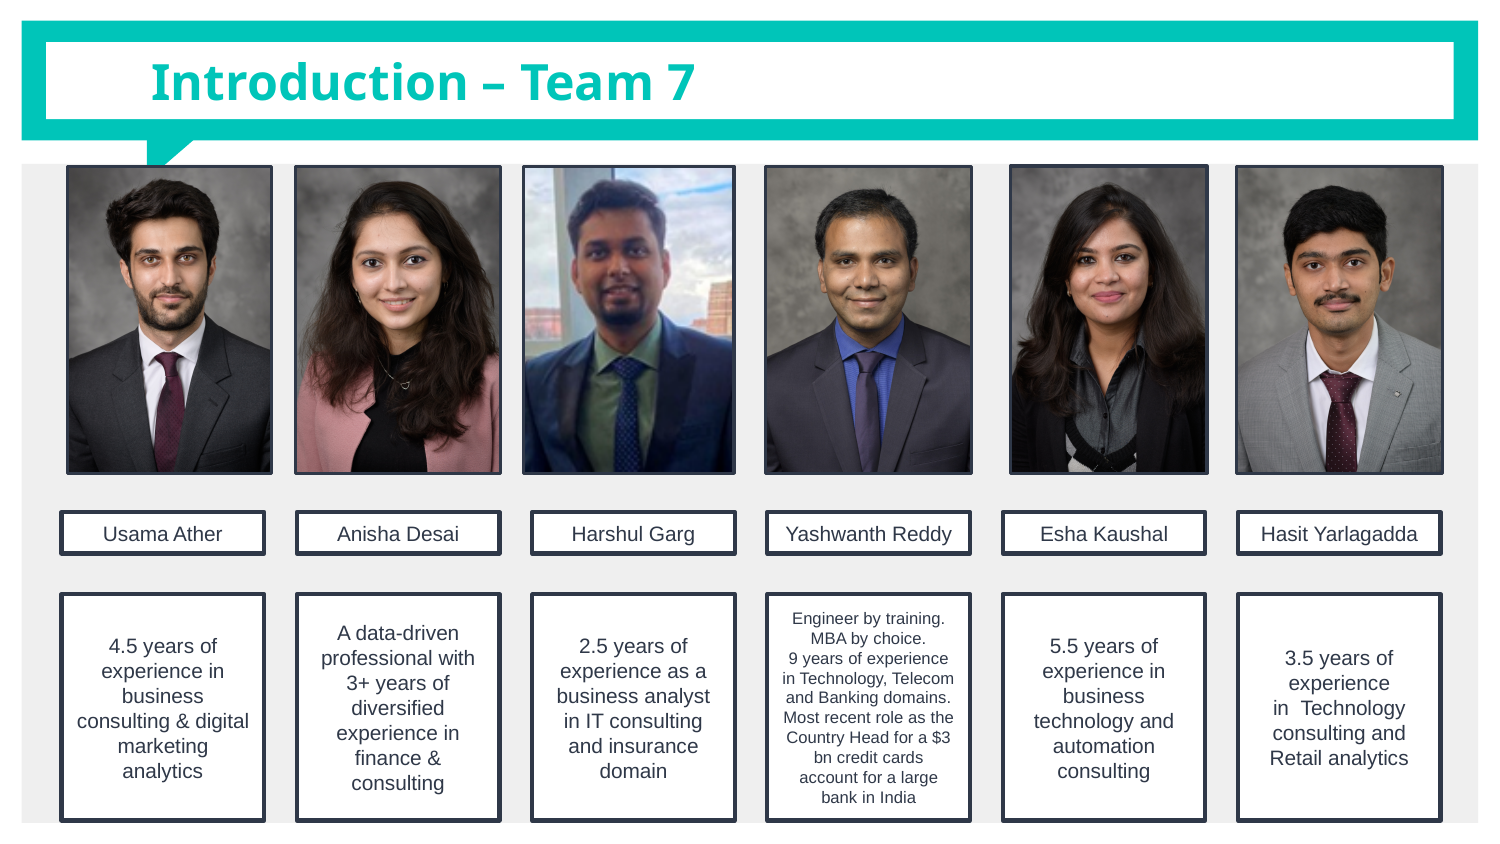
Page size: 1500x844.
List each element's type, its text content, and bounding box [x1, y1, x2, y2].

title Introduction – Team 7 [136, 20, 1441, 141]
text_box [61, 167, 1441, 821]
